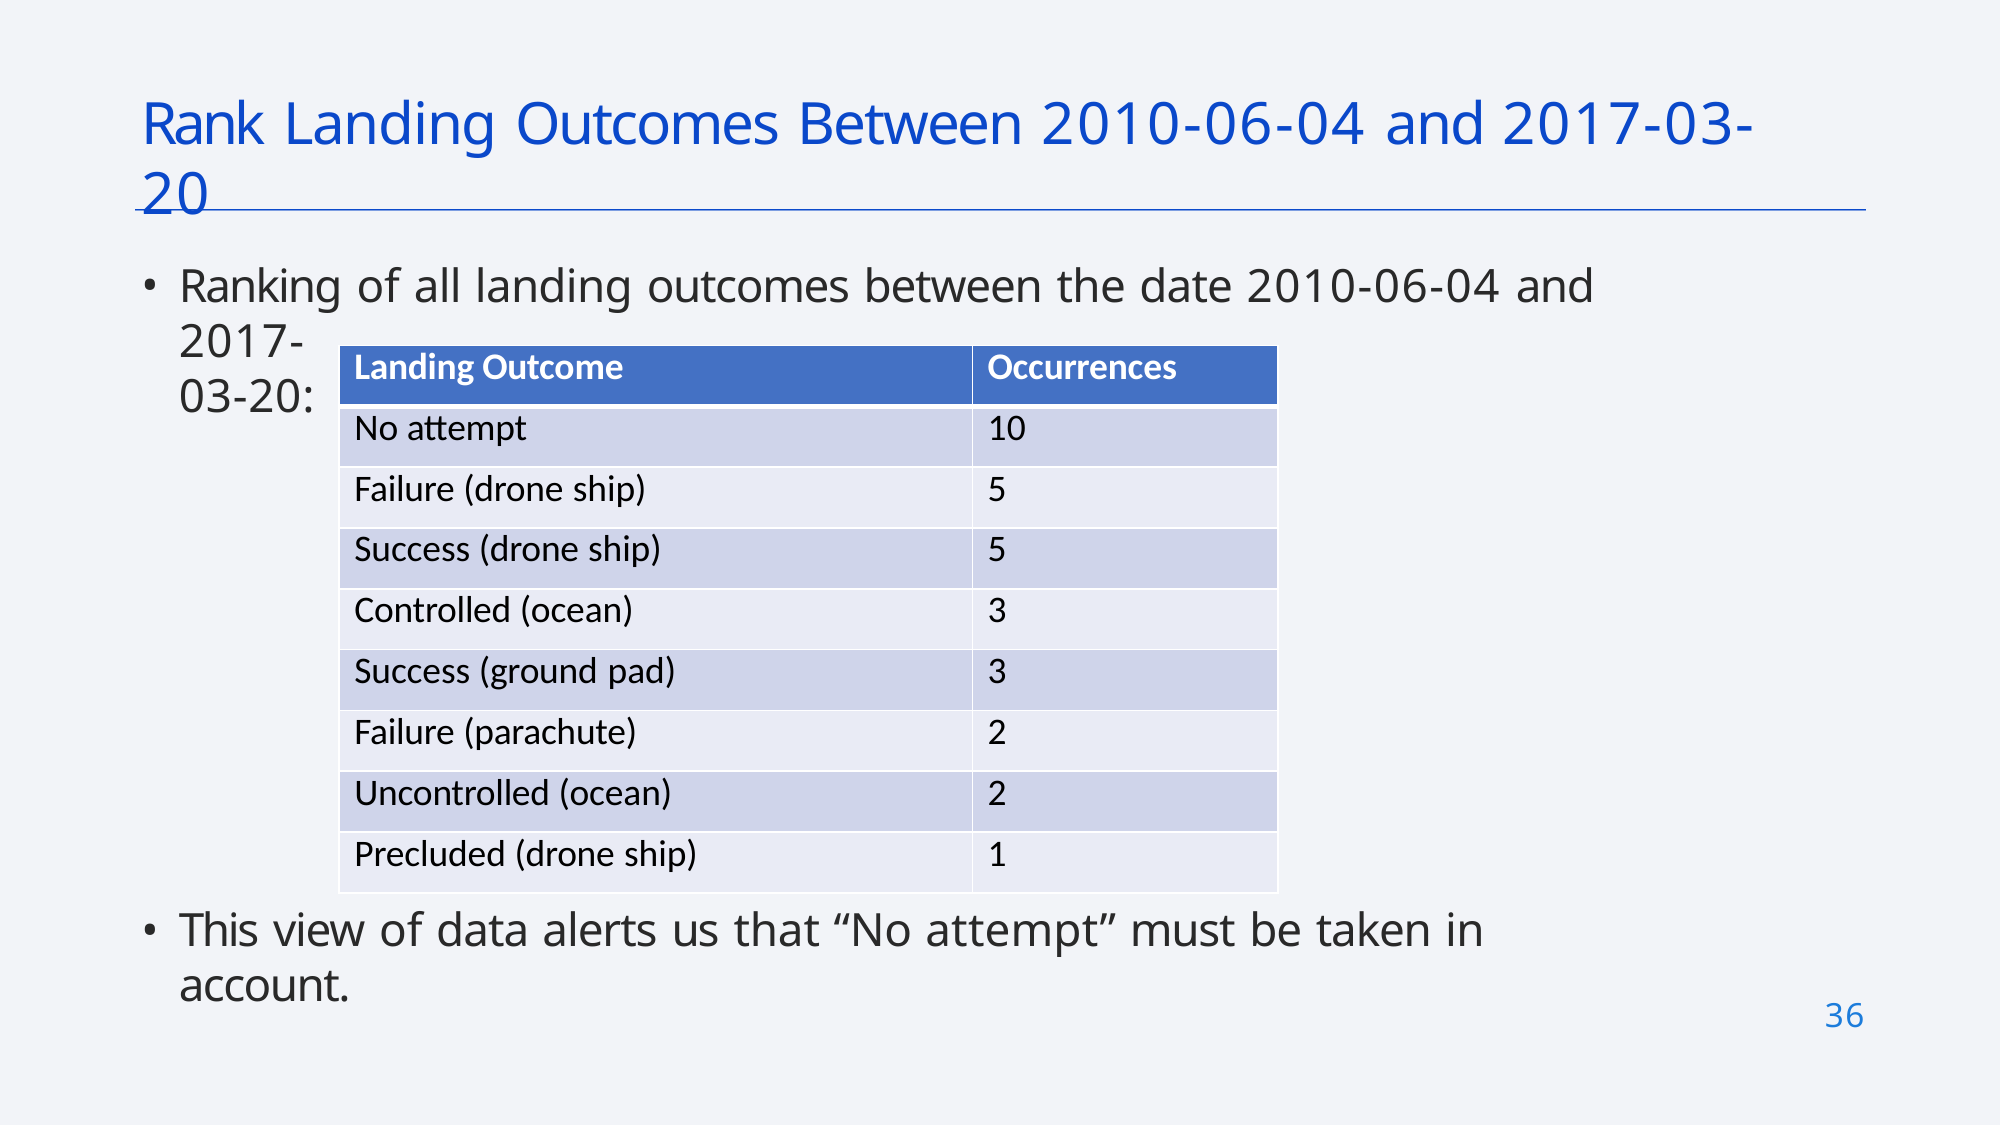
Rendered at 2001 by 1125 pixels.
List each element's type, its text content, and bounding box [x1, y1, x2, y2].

table_cell 2 [973, 772, 1277, 831]
table_cell Precluded (drone ship) [340, 833, 972, 892]
table_cell Controlled (ocean) [340, 590, 972, 649]
table_cell 5 [973, 468, 1277, 527]
table_cell 5 [973, 529, 1277, 588]
table_cell Success (ground pad) [340, 650, 972, 710]
table_cell Failure (parachute) [340, 711, 972, 770]
table_cell Success (drone ship) [340, 529, 972, 588]
text_box This view of data alerts us that “No attempt” must be taken in account. [139, 898, 1567, 1011]
picture [0, 0, 2000, 1125]
table_cell 2 [973, 711, 1277, 770]
table_cell Failure (drone ship) [340, 468, 972, 527]
table_cell 3 [973, 590, 1277, 649]
table_header Occurrences [973, 346, 1277, 404]
table_cell 10 [973, 409, 1277, 466]
slide_number 32 [1818, 1001, 1872, 1125]
table_cell 3 [973, 650, 1277, 710]
table_cell 1 [973, 833, 1277, 892]
title Rank Landing Outcomes Between 2010-06-04 and 2017-03-20 [139, 83, 1767, 274]
table_cell No attempt [340, 409, 972, 466]
table_cell Uncontrolled (ocean) [340, 772, 972, 831]
text_box Ranking of all landing outcomes between the date 2010-06-04 and 2017- 03-20: [139, 274, 1654, 422]
table_header Landing Outcome [340, 346, 972, 404]
